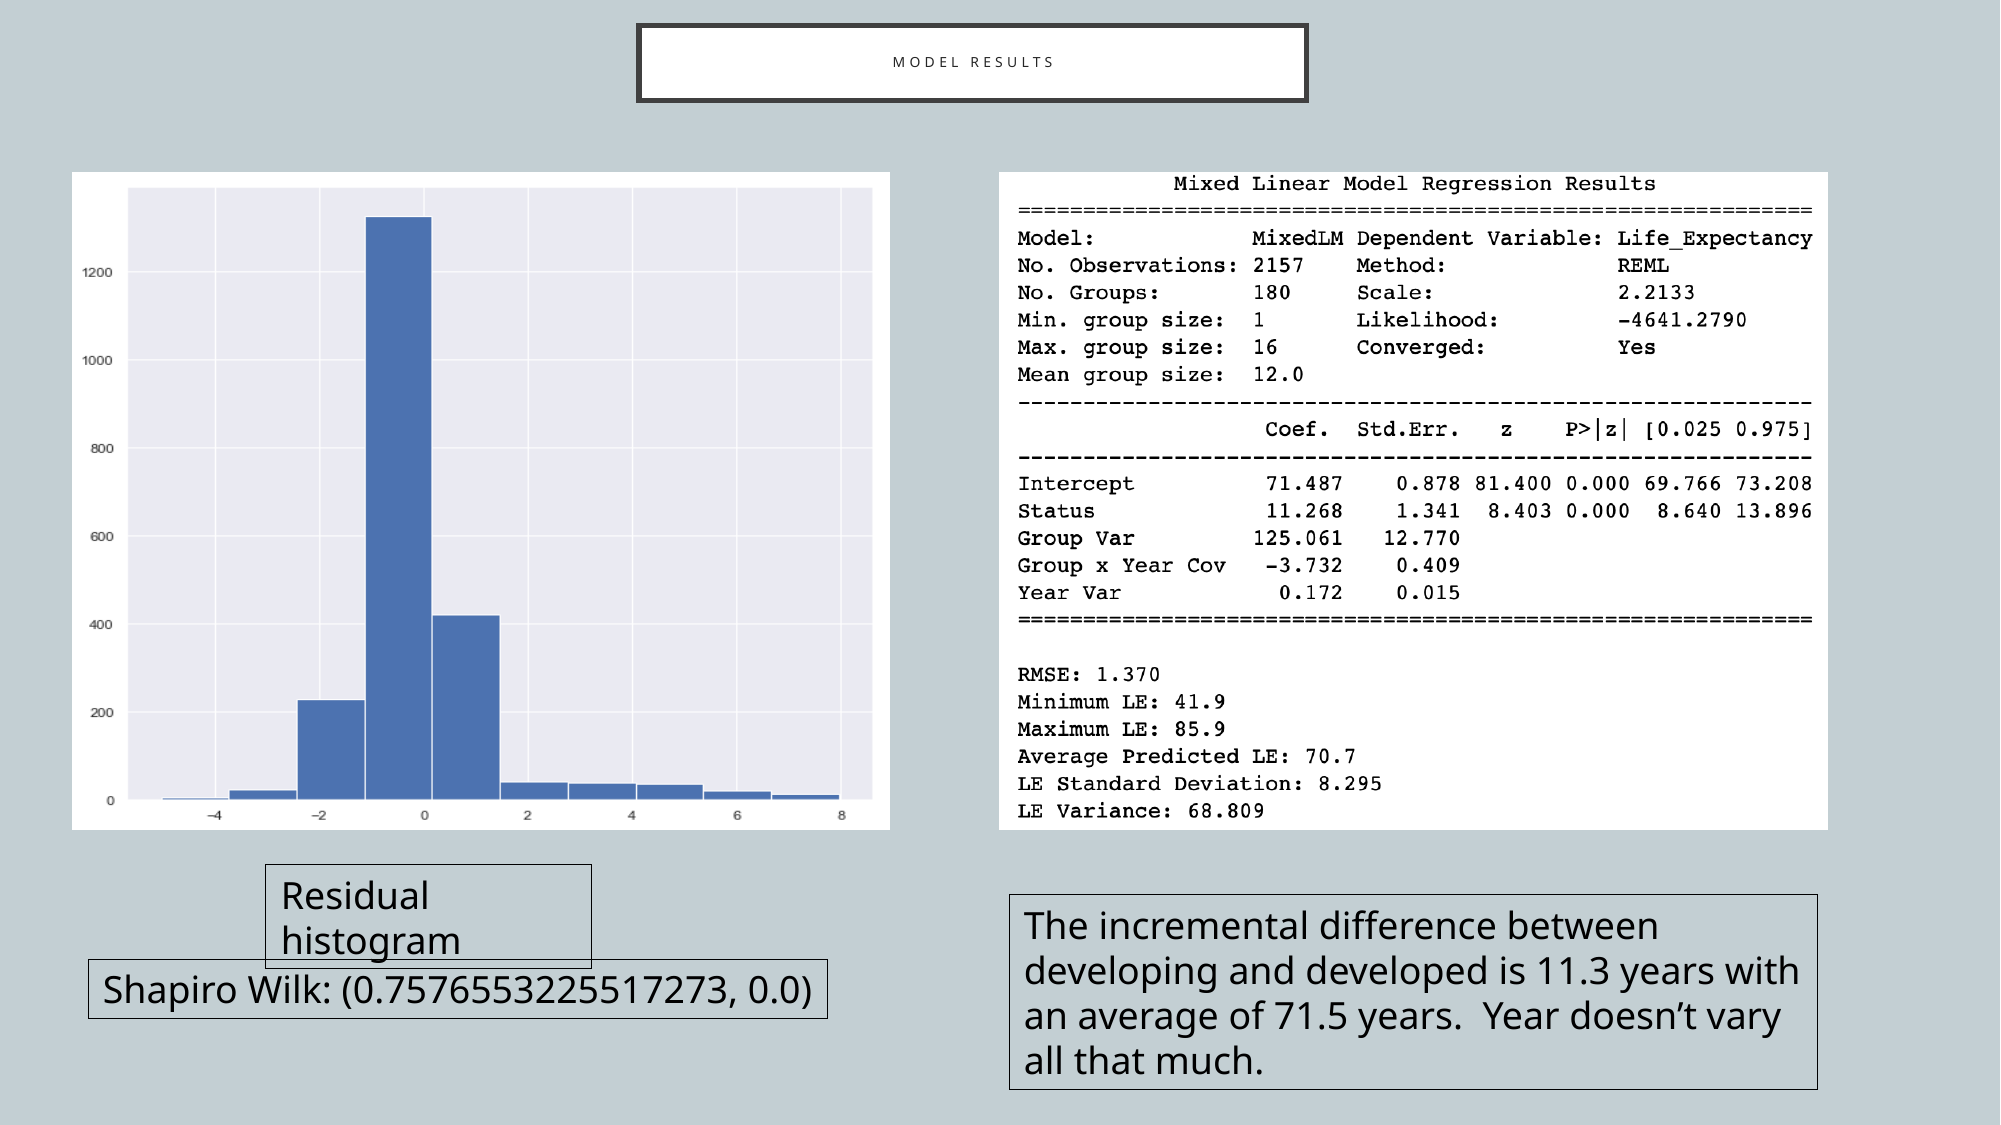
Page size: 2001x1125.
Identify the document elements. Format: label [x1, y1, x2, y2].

title [636, 23, 1309, 103]
picture [999, 172, 1828, 831]
text_box [88, 864, 828, 1019]
picture [72, 172, 890, 831]
text_box [1009, 894, 1818, 1090]
